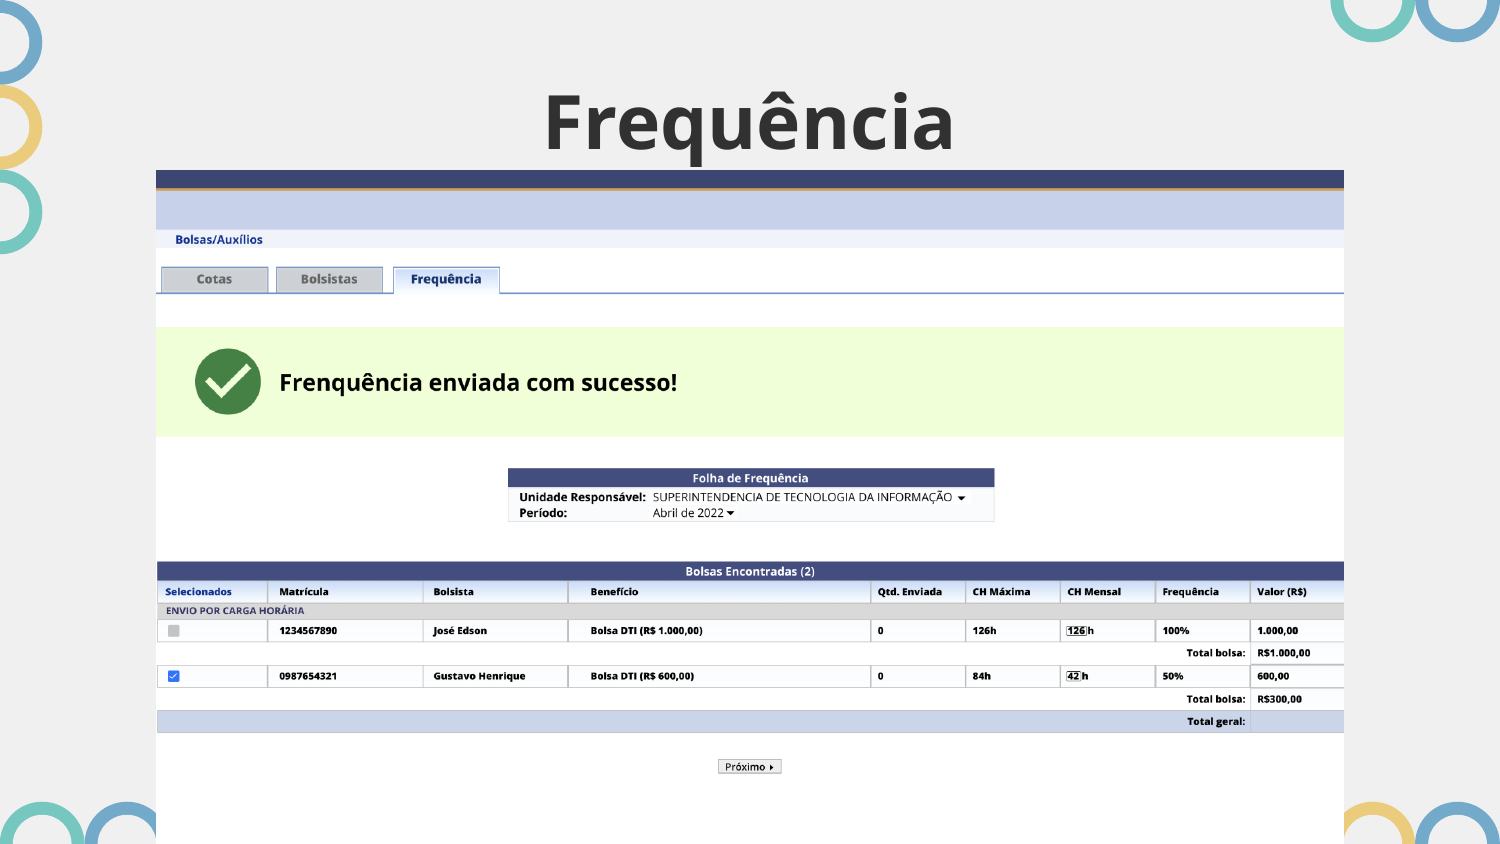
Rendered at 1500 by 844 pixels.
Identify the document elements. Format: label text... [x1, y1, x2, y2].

subtitle Frequência [365, 59, 1135, 169]
picture [156, 170, 1344, 844]
